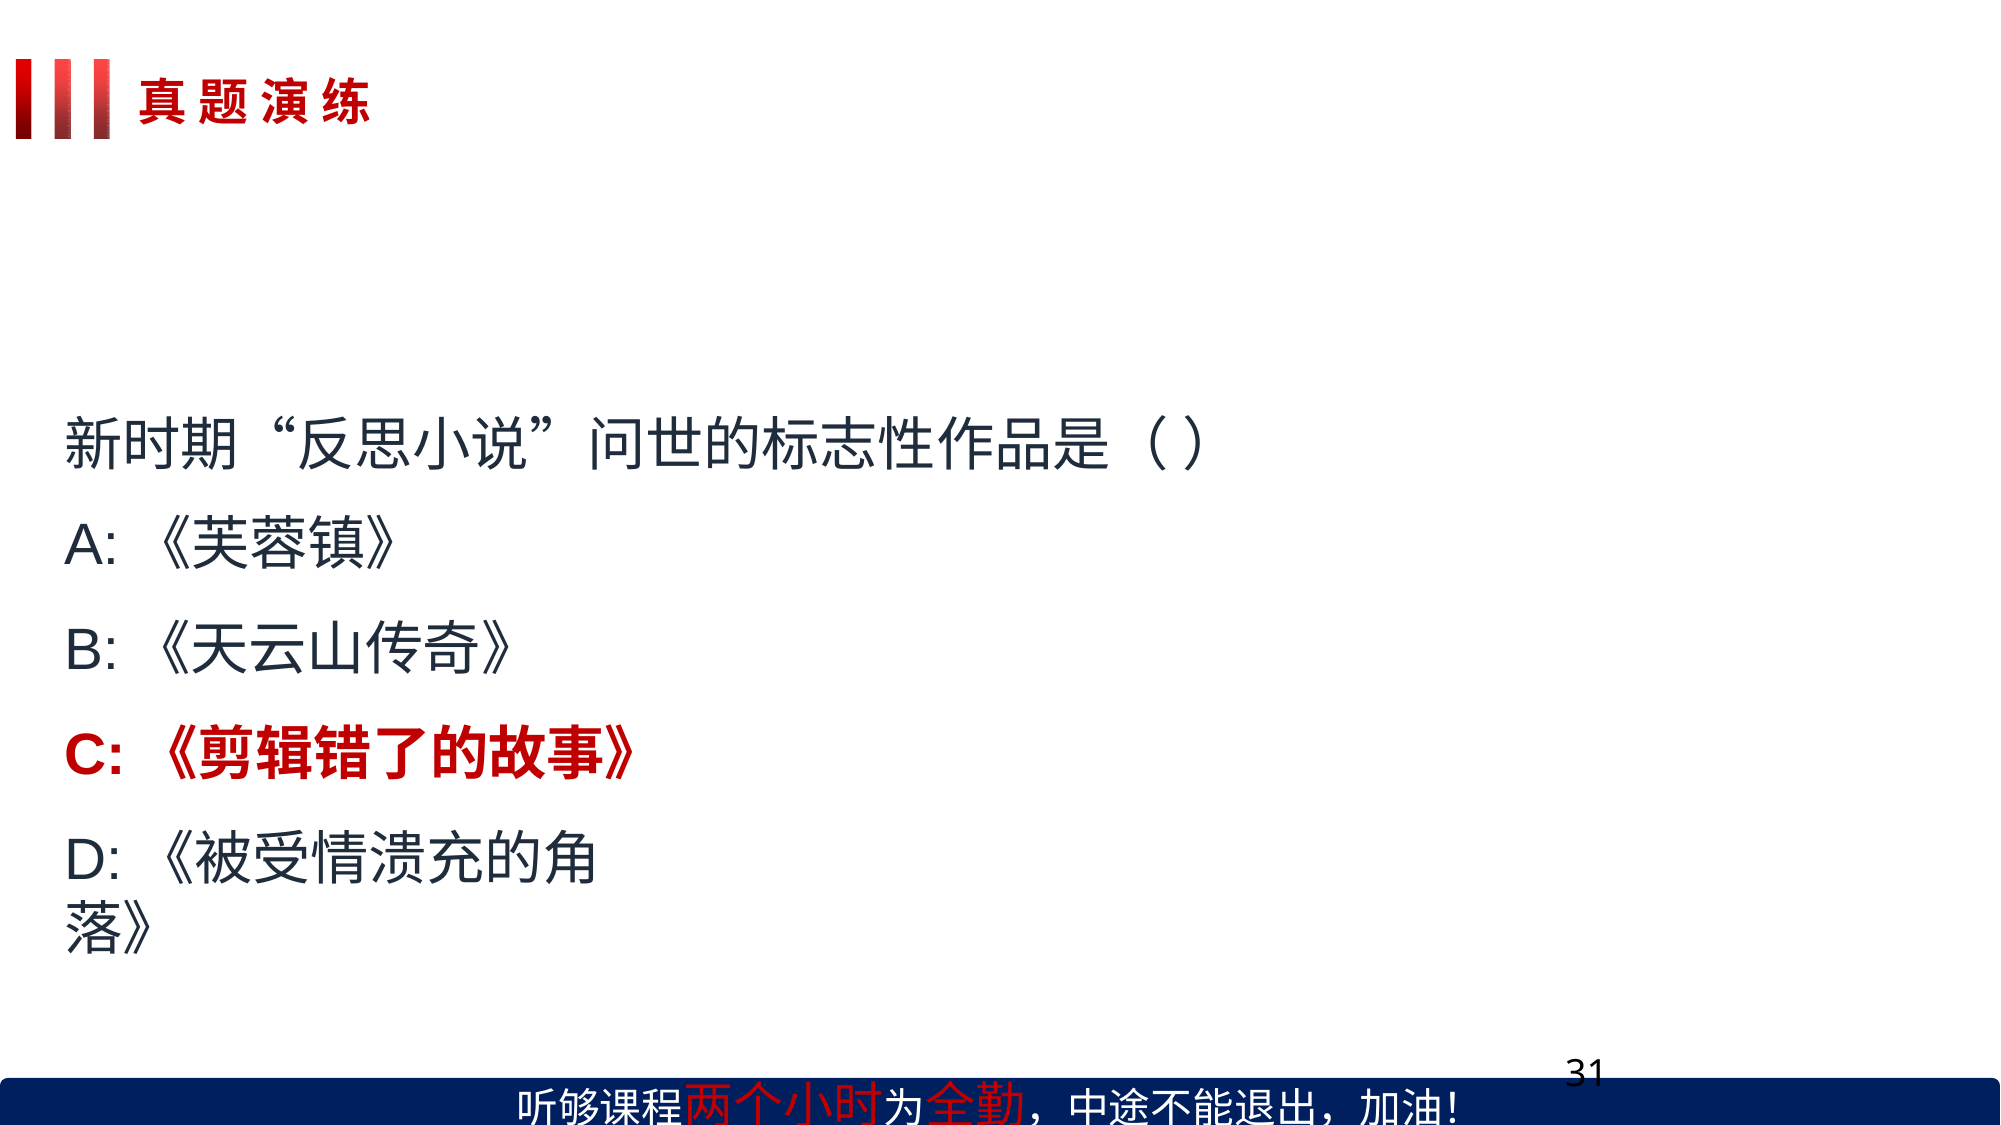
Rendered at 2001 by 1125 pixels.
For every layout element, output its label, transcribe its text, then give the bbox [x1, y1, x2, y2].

text_box [54, 59, 71, 139]
text_box [93, 59, 110, 139]
text_box [0, 1077, 2000, 1125]
footer 听够课程两个小时为全勤，中途不能退出，加油！ [514, 1079, 1486, 1125]
title 新时期“反思小说”问世的标志性作品是（ ） [62, 405, 1250, 596]
text_box A:《芙蓉镇》 B:《天云山传奇》 C:《剪辑错了的故事》 D:《被受情溃充的角落》 [62, 469, 708, 962]
picture [15, 59, 32, 139]
text_box 真 题 演 练 [135, 68, 385, 131]
text_box 31 [1563, 1046, 1612, 1094]
